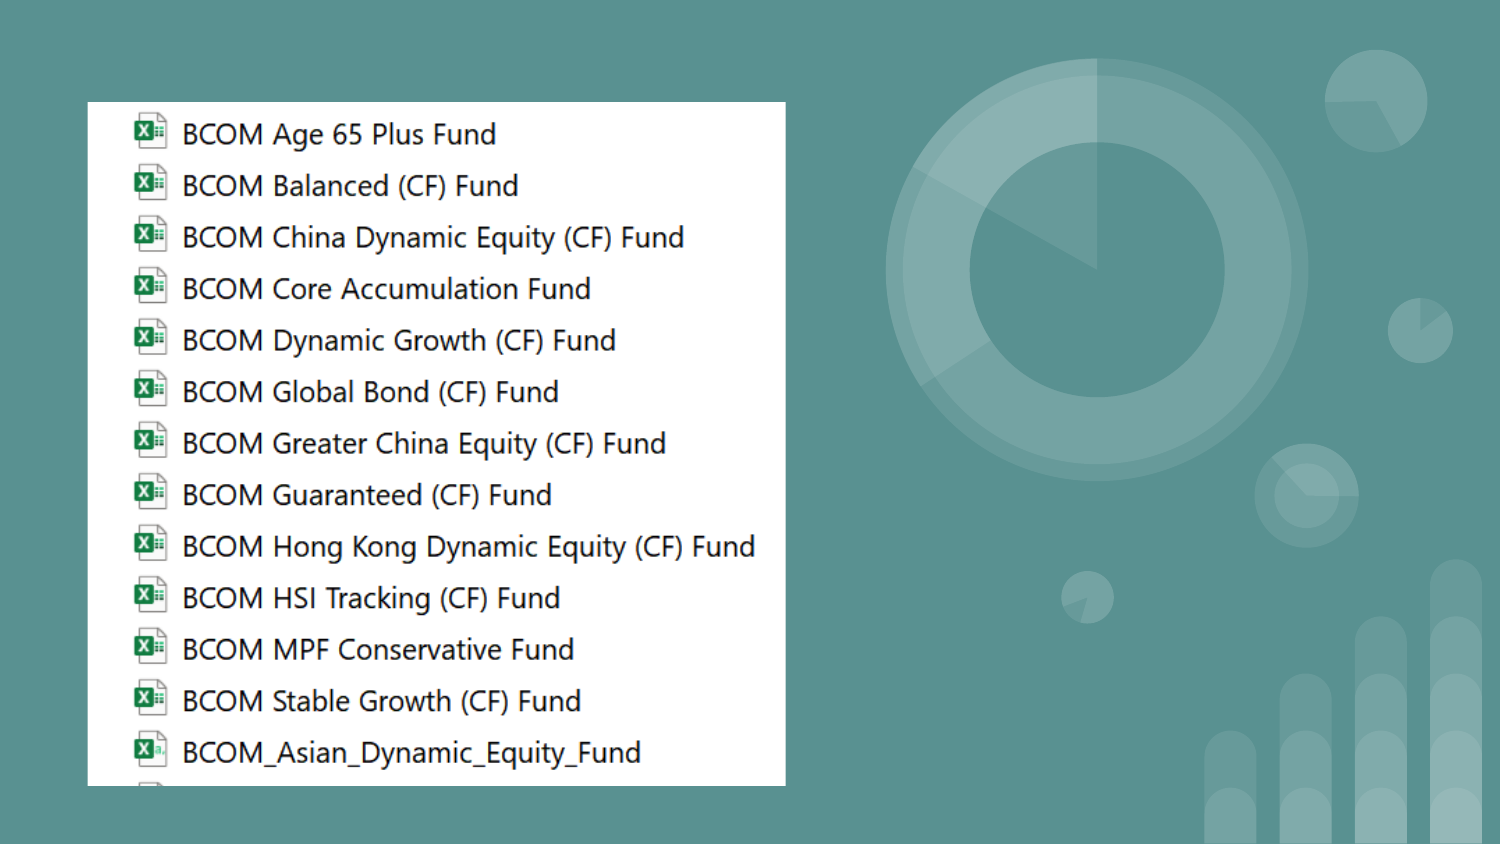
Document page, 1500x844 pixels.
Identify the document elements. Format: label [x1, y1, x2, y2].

picture [87, 102, 786, 787]
